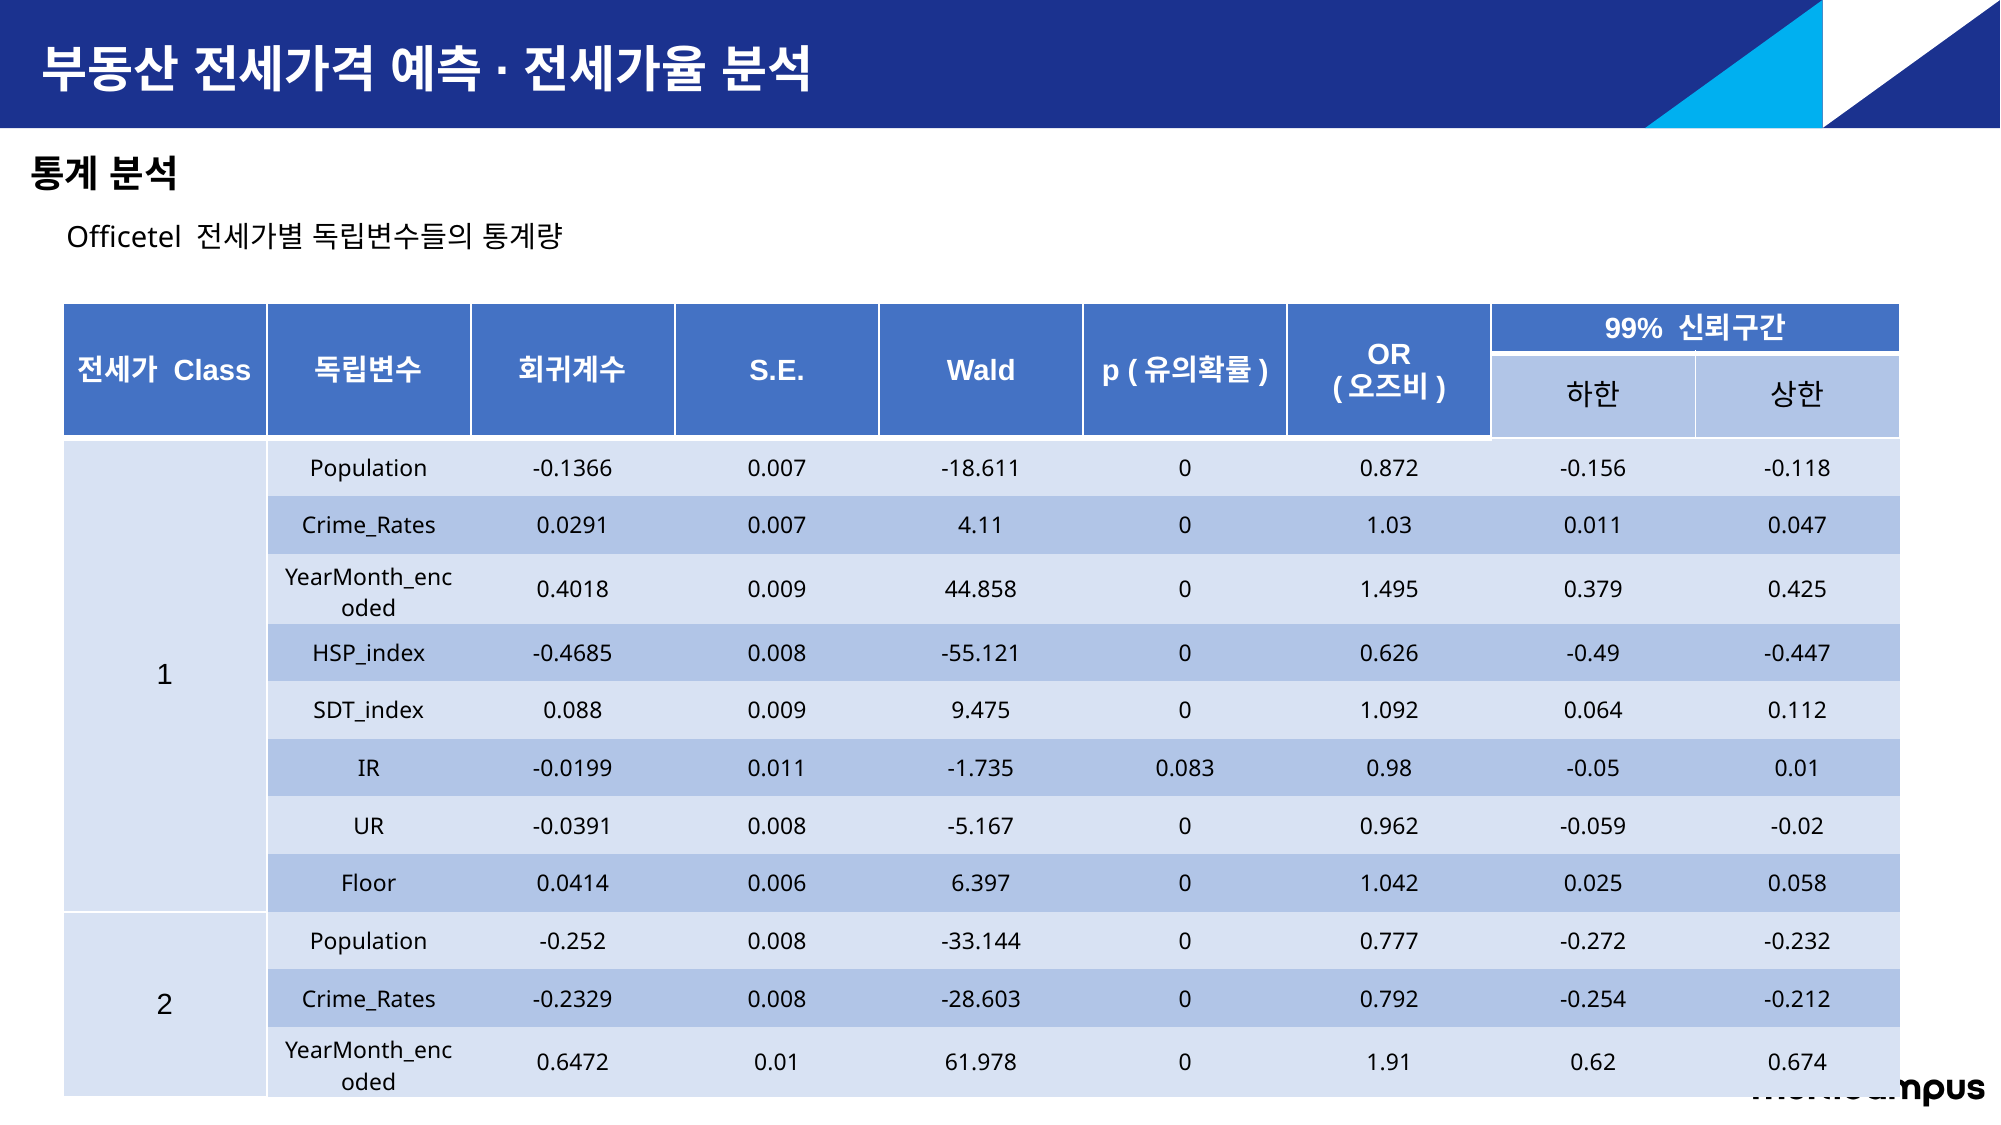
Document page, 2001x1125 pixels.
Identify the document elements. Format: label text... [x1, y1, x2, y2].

table_cell 0.0414 [471, 854, 675, 912]
table_cell 0.792 [1287, 969, 1491, 1027]
table_header 전세가 Class [64, 304, 266, 435]
table_cell 0.01 [1695, 739, 1900, 796]
table_cell 0.009 [675, 681, 879, 739]
table_cell 0.058 [1695, 854, 1900, 912]
table_cell 0.008 [675, 796, 879, 854]
table_cell 0.962 [1287, 796, 1491, 854]
table_cell -0.272 [1491, 912, 1695, 969]
table_cell Crime_Rates [268, 969, 471, 1027]
table_cell Floor [268, 854, 471, 912]
table_cell 0 [1083, 796, 1287, 854]
picture [1753, 1070, 1985, 1108]
table_cell Population [268, 912, 471, 969]
table_cell 0.674 [1695, 1027, 1900, 1097]
table_cell -0.49 [1491, 624, 1695, 681]
table_cell 0 [1083, 554, 1287, 624]
table_cell 4.11 [879, 496, 1083, 554]
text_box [1644, 0, 2000, 129]
table_cell -28.603 [879, 969, 1083, 1027]
table_cell 0.006 [675, 854, 879, 912]
table_cell 0.008 [675, 969, 879, 1027]
table_cell -0.212 [1695, 969, 1900, 1027]
table_header p (유의확률) [1084, 304, 1286, 435]
table_cell 0.007 [675, 496, 879, 554]
table_cell 0.011 [675, 739, 879, 796]
text_box 부동산 전세가격 예측·전세가율 분석 [0, 0, 1642, 129]
table_cell 상한 [1696, 356, 1899, 437]
table_cell 0.047 [1695, 496, 1900, 554]
table_cell -0.118 [1695, 439, 1900, 496]
table_cell -0.447 [1695, 624, 1900, 681]
table_cell 0.872 [1287, 441, 1491, 496]
table_cell 0 [1083, 681, 1287, 739]
table_cell 1.092 [1287, 681, 1491, 739]
table_cell 0.008 [675, 624, 879, 681]
table_cell 0.088 [471, 681, 675, 739]
table_cell -18.611 [879, 441, 1083, 496]
table_cell Population [268, 441, 471, 496]
table_cell -0.02 [1695, 796, 1900, 854]
table_cell 0.01 [675, 1027, 879, 1097]
table_header 99% 신뢰구간 [1492, 304, 1899, 351]
table_cell -33.144 [879, 912, 1083, 969]
table_header 독립변수 [268, 304, 470, 435]
table_header 회귀계수 [472, 304, 674, 435]
table_cell 0 [1083, 1027, 1287, 1097]
table_cell 44.858 [879, 554, 1083, 624]
table_cell -0.252 [471, 912, 675, 969]
table_cell -0.059 [1491, 796, 1695, 854]
table_cell 0 [1083, 624, 1287, 681]
text_box 통계 분석 [15, 142, 622, 203]
table_header Wald [880, 304, 1082, 435]
table_cell Crime_Rates [268, 496, 471, 554]
table_header OR (오즈비) [1288, 304, 1490, 435]
table_cell 0.007 [675, 441, 879, 496]
table_header S.E. [676, 304, 878, 435]
table_cell 0 [1083, 912, 1287, 969]
table_cell 0.4018 [471, 554, 675, 624]
table_cell 0 [1083, 854, 1287, 912]
table_cell 0 [1083, 496, 1287, 554]
table_cell 1.91 [1287, 1027, 1491, 1097]
table_cell -0.156 [1491, 439, 1695, 496]
table_cell -0.2329 [471, 969, 675, 1027]
table_cell 0.6472 [471, 1027, 675, 1097]
table_cell -5.167 [879, 796, 1083, 854]
table_cell 0.62 [1491, 1027, 1695, 1097]
table_cell 0.008 [675, 912, 879, 969]
table_cell -0.254 [1491, 969, 1695, 1027]
table_cell 0.425 [1695, 554, 1900, 624]
table_cell 0.083 [1083, 739, 1287, 796]
table_cell 0.025 [1491, 854, 1695, 912]
text_box Officetel 전세가별 독립변수들의 통계량 [51, 202, 658, 253]
table_cell -55.121 [879, 624, 1083, 681]
table_cell 0.064 [1491, 681, 1695, 739]
table_cell 1.03 [1287, 496, 1491, 554]
table_cell 0.112 [1695, 681, 1900, 739]
table_cell -0.0391 [471, 796, 675, 854]
table_cell YearMonth_encoded [268, 1027, 471, 1097]
table_cell 9.475 [879, 681, 1083, 739]
table_cell 1.495 [1287, 554, 1491, 624]
table_cell 1 [64, 441, 266, 911]
table_cell 0.626 [1287, 624, 1491, 681]
table_cell -0.4685 [471, 624, 675, 681]
table_cell UR [268, 796, 471, 854]
table_cell -1.735 [879, 739, 1083, 796]
table_cell 0.379 [1491, 554, 1695, 624]
table_cell 2 [64, 913, 266, 1096]
table_cell -0.05 [1491, 739, 1695, 796]
table_cell 6.397 [879, 854, 1083, 912]
table_cell 하한 [1492, 356, 1695, 437]
table_cell 0 [1083, 441, 1287, 496]
table_cell -0.0199 [471, 739, 675, 796]
table_cell 0.0291 [471, 496, 675, 554]
table_cell 1.042 [1287, 854, 1491, 912]
table_cell 61.978 [879, 1027, 1083, 1097]
table_cell -0.232 [1695, 912, 1900, 969]
table_cell IR [268, 739, 471, 796]
table_cell 0.98 [1287, 739, 1491, 796]
table_cell -0.1366 [471, 441, 675, 496]
table_cell 0.777 [1287, 912, 1491, 969]
table_cell YearMonth_encoded [268, 554, 471, 624]
table_cell 0 [1083, 969, 1287, 1027]
table_cell SDT_index [268, 681, 471, 739]
table_cell HSP_index [268, 624, 471, 681]
table_cell 0.011 [1491, 496, 1695, 554]
table_cell 0.009 [675, 554, 879, 624]
